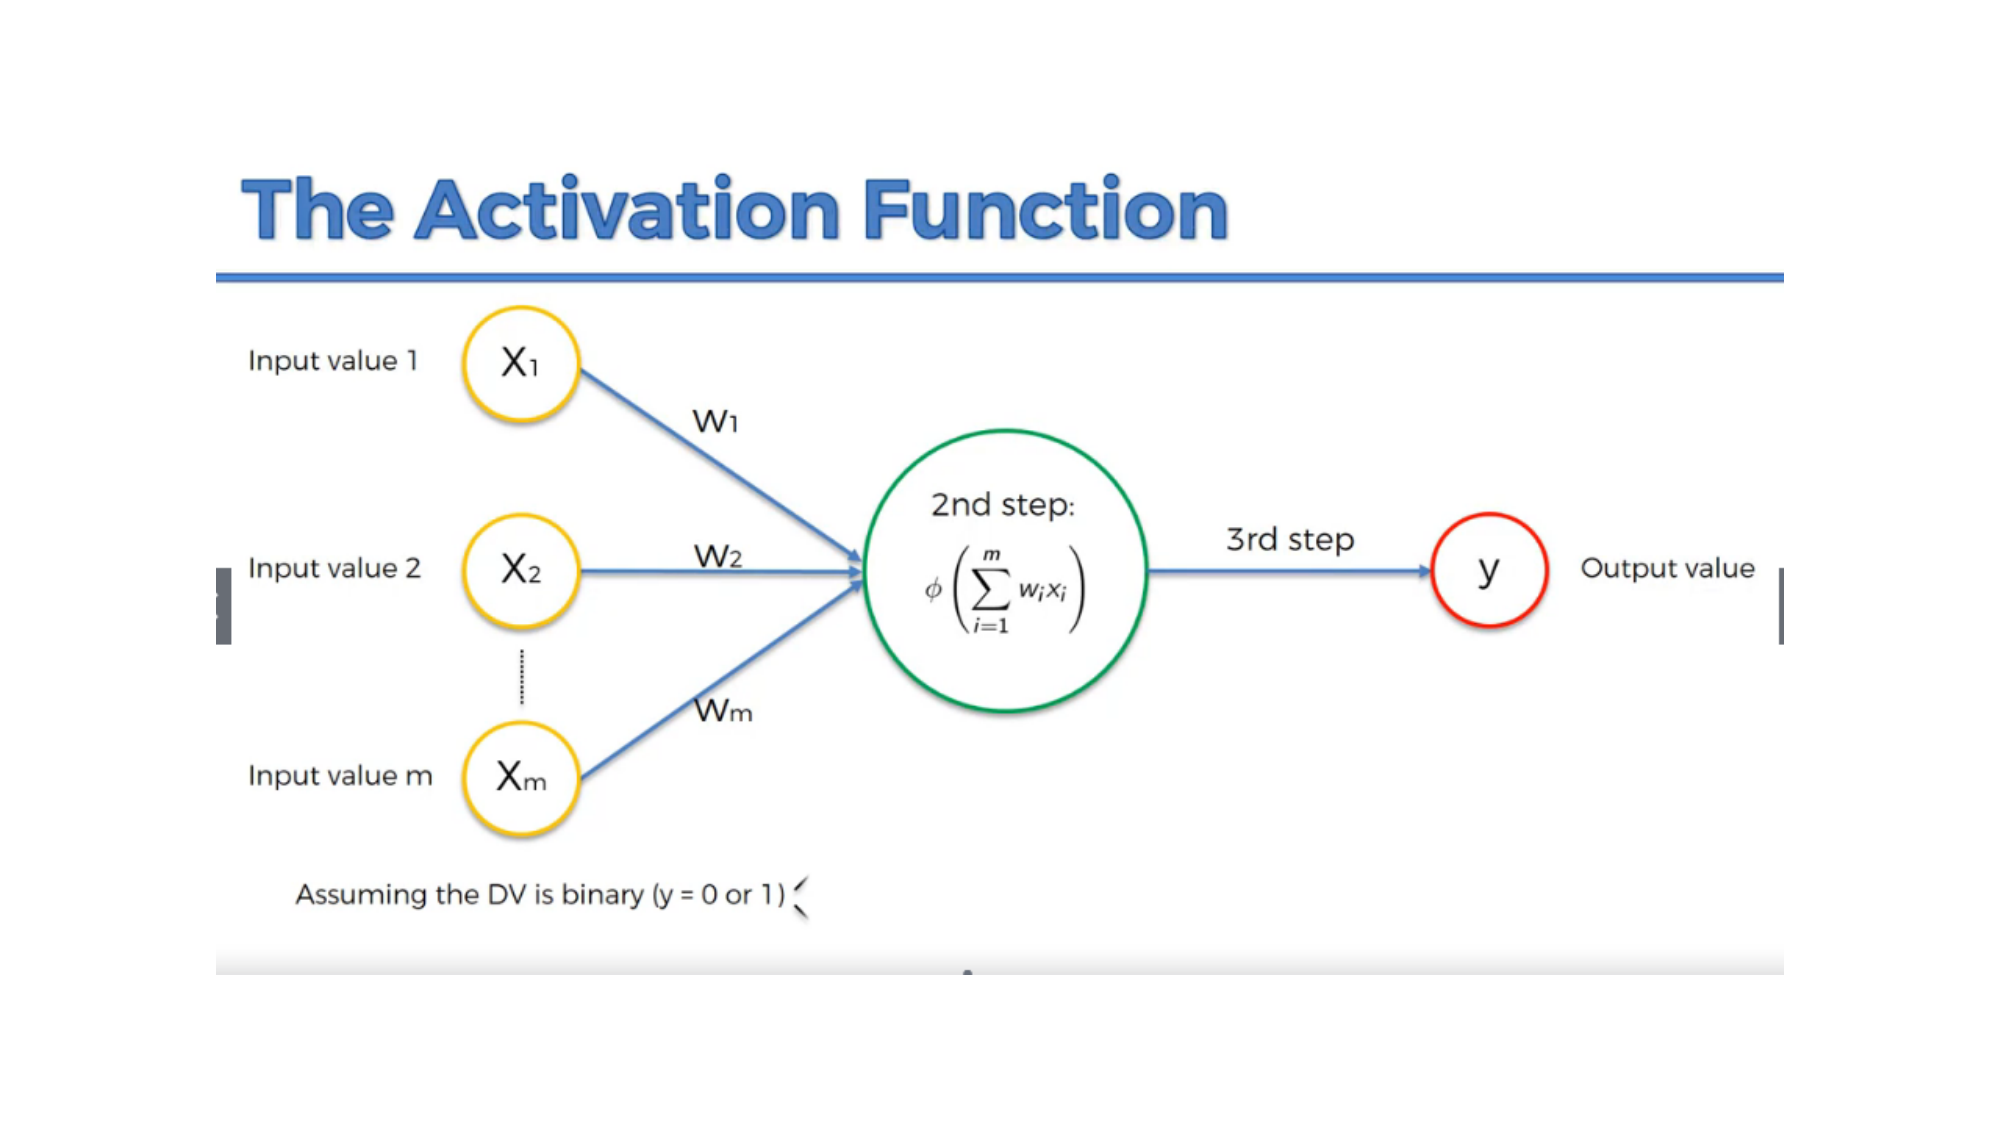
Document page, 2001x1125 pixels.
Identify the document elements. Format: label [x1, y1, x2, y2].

picture [216, 149, 1784, 975]
